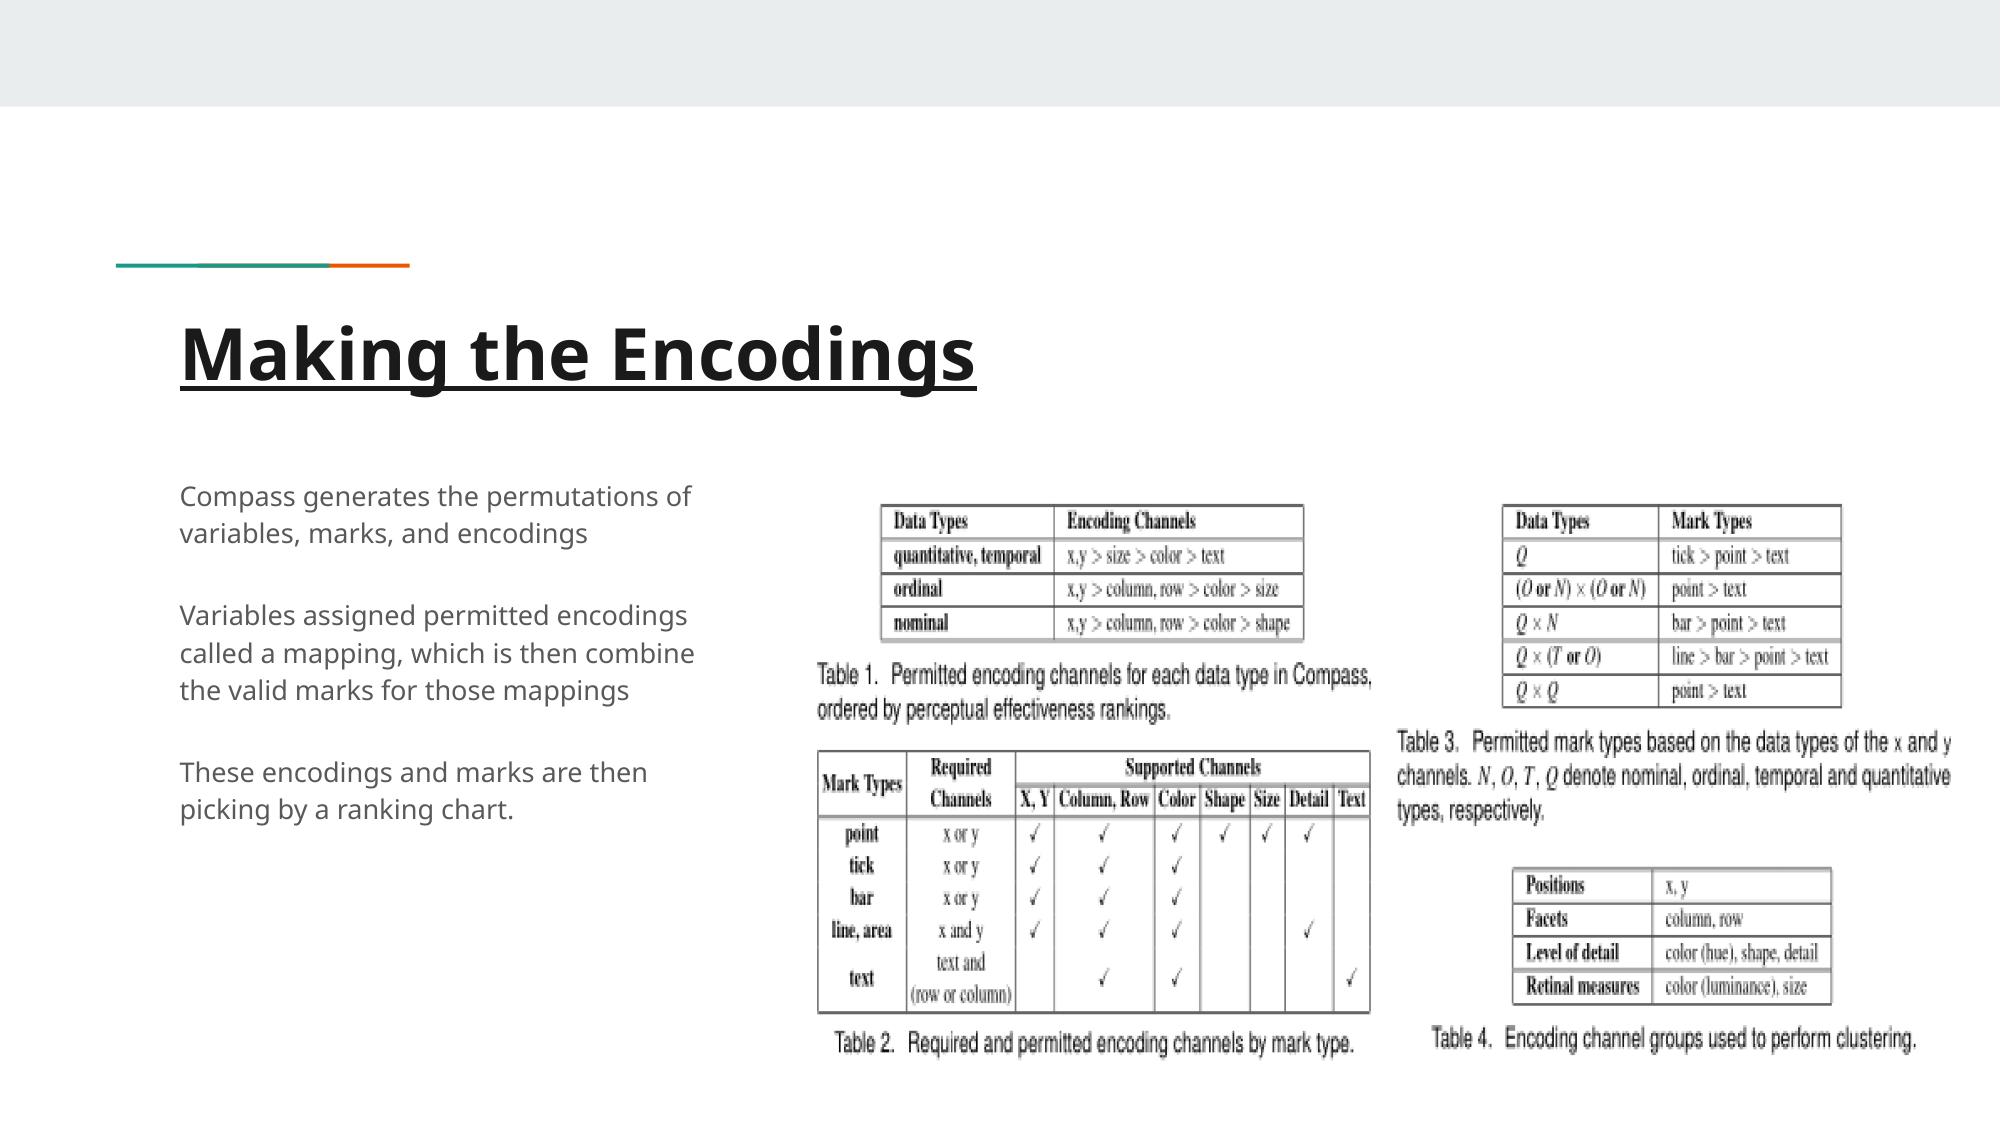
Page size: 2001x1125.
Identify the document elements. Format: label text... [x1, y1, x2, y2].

picture [744, 405, 1985, 1078]
title Making the Encodings [159, 288, 1842, 406]
list Compass generates the permutations of variables, marks, and encodings Variables assigned permitted encodings called a mapping, which is then combine the valid marks for those mappings These encodings and marks are then picking by a ranking chart. [159, 454, 739, 950]
